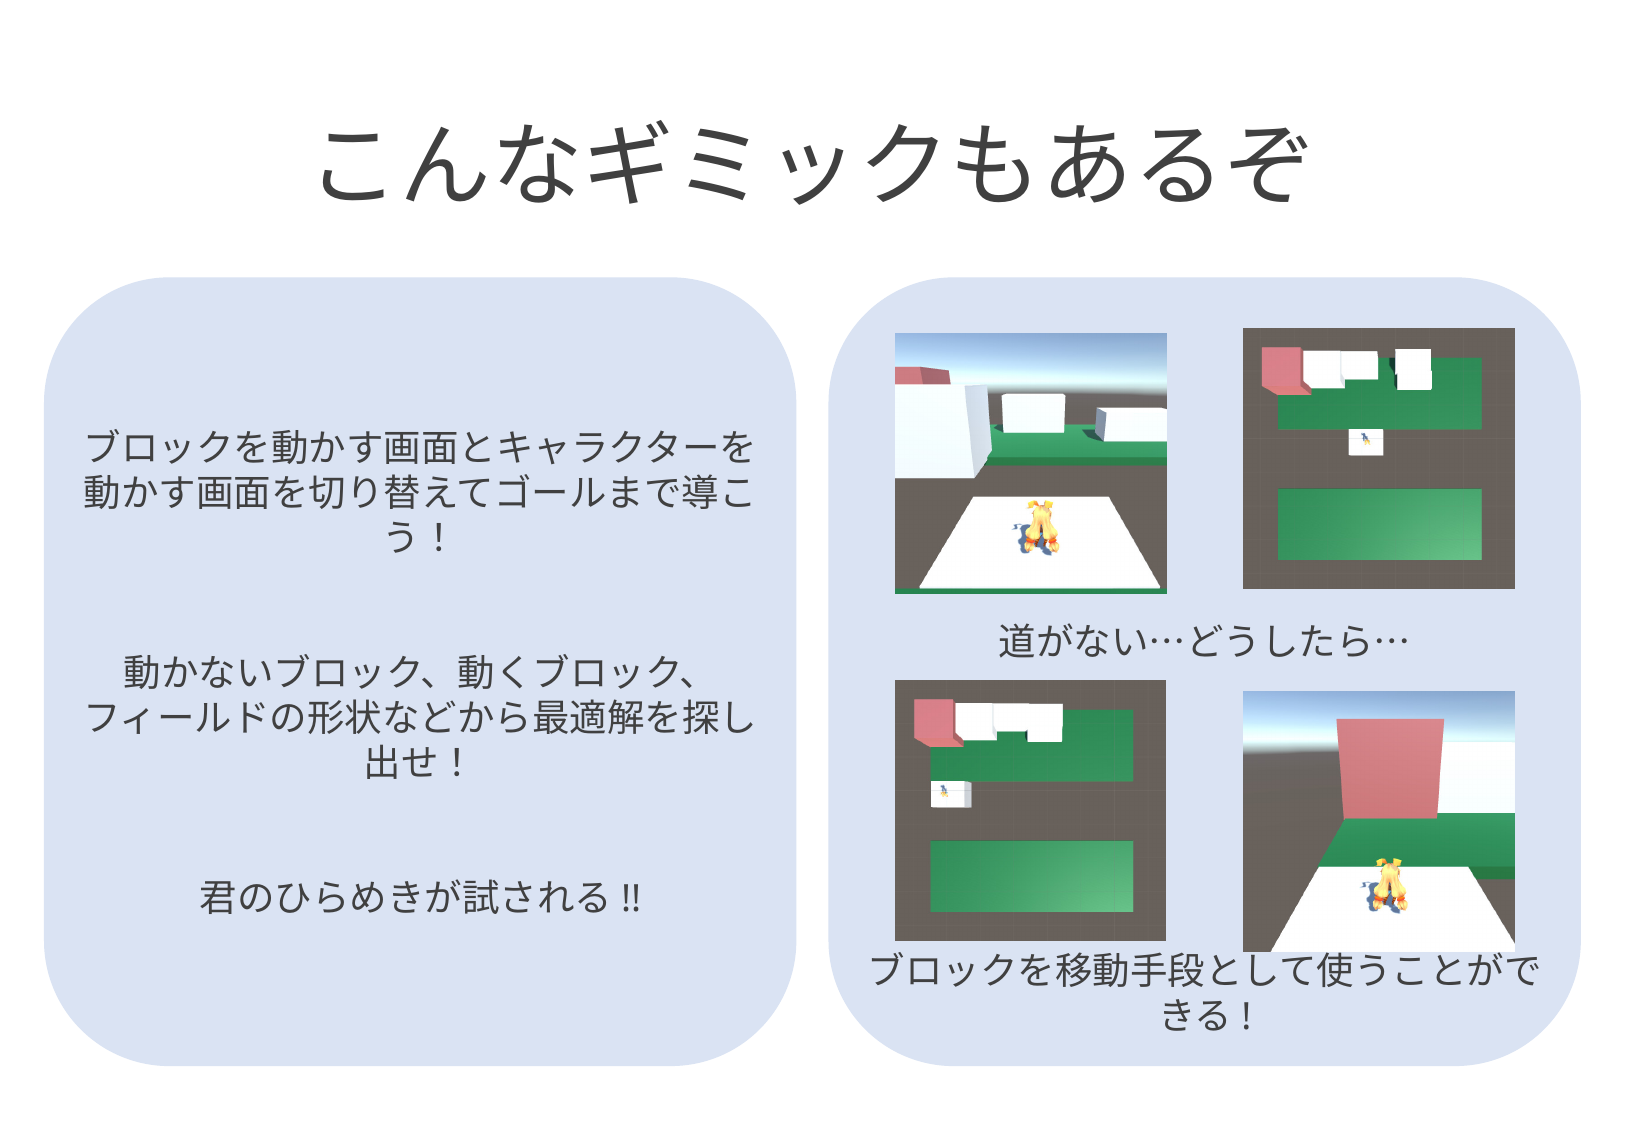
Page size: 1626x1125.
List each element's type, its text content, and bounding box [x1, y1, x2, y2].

title こんなギミックもあるぞ [111, 59, 1514, 278]
text_box ブロックを動かす画面とキャラクターを動かす画面を切り替えてゴールまで導こう！ 動かないブロック、動くブロック、フィールドの形状などから最適解を探し出せ！ 君のひらめきが試される!! [57, 416, 783, 927]
text_box 道がない…どうしたら… [842, 610, 1568, 671]
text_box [895, 328, 1515, 594]
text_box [895, 680, 1515, 952]
text_box ブロックを移動手段として使うことができる! [842, 939, 1568, 1045]
text_box [827, 276, 1582, 1000]
text_box [882, 1045, 1527, 1068]
text_box [42, 276, 798, 1068]
